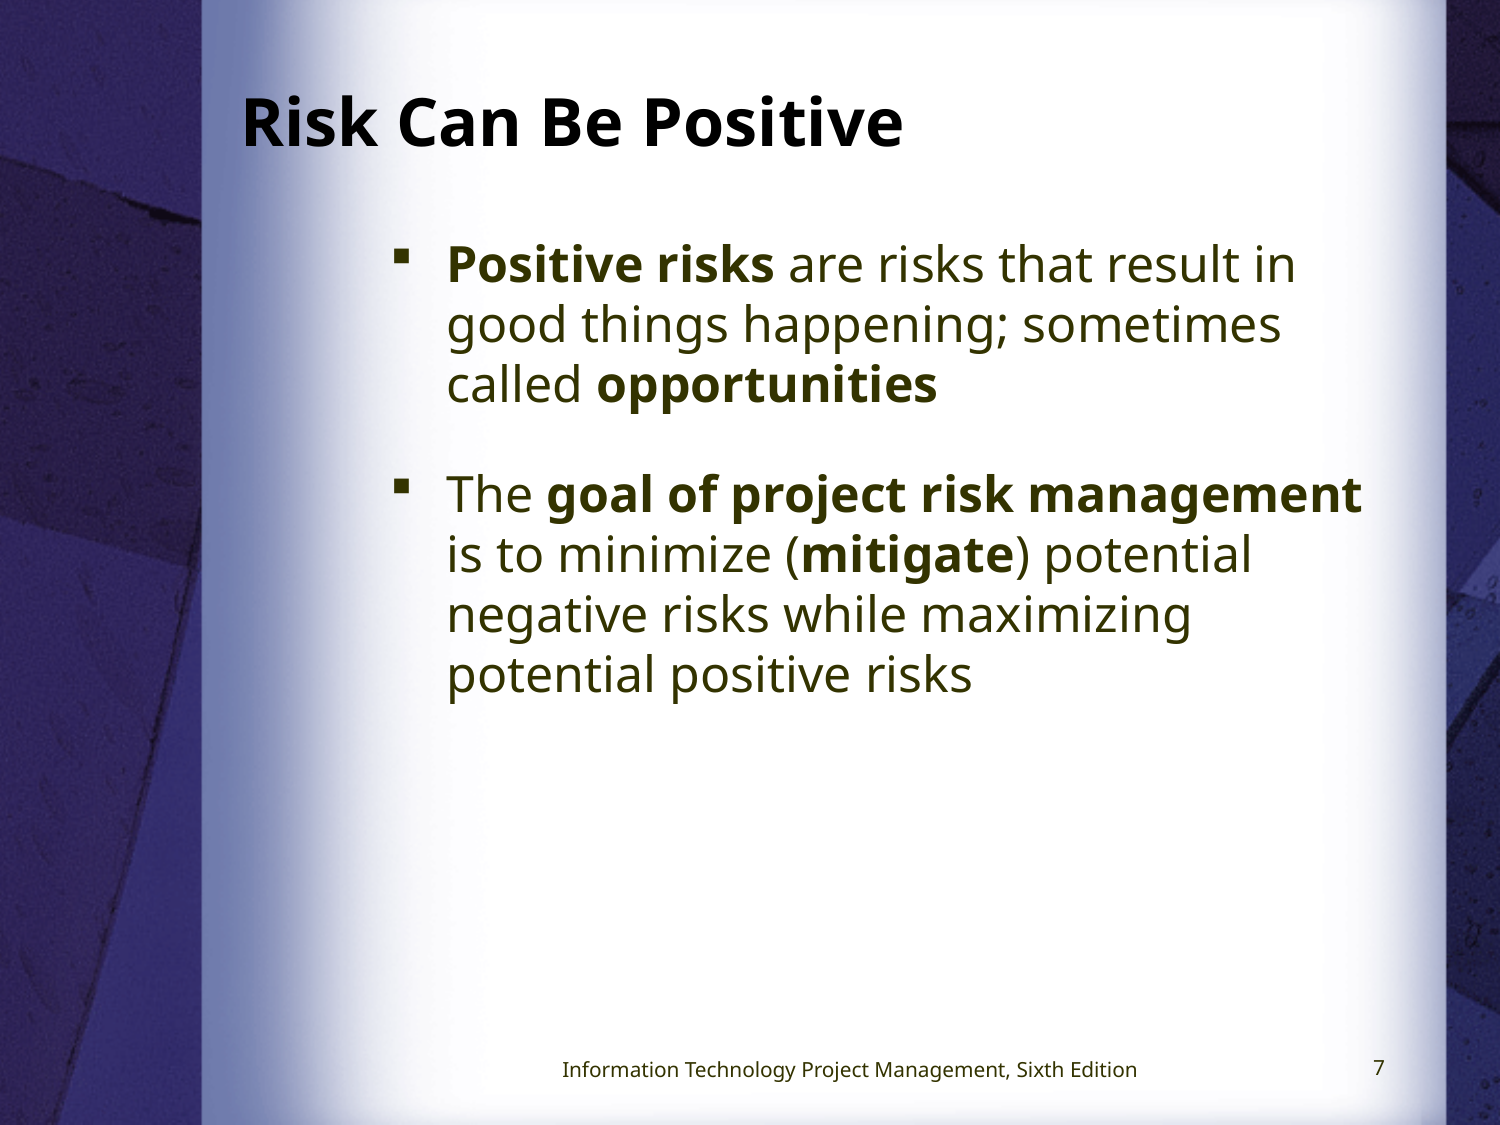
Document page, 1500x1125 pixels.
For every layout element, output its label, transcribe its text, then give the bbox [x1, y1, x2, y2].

title Risk Can Be Positive [224, 24, 1500, 168]
slide_number 7 [1224, 1037, 1401, 1101]
footer Information Technology Project Management, Sixth Edition [499, 1037, 1201, 1101]
picture [0, 0, 1500, 1125]
list Positive risks are risks that result in good things happening; sometimes called opportunities The goal of project risk management is to minimize (mitigate) potential negative risks while maximizing potential positive risks [374, 224, 1401, 1013]
